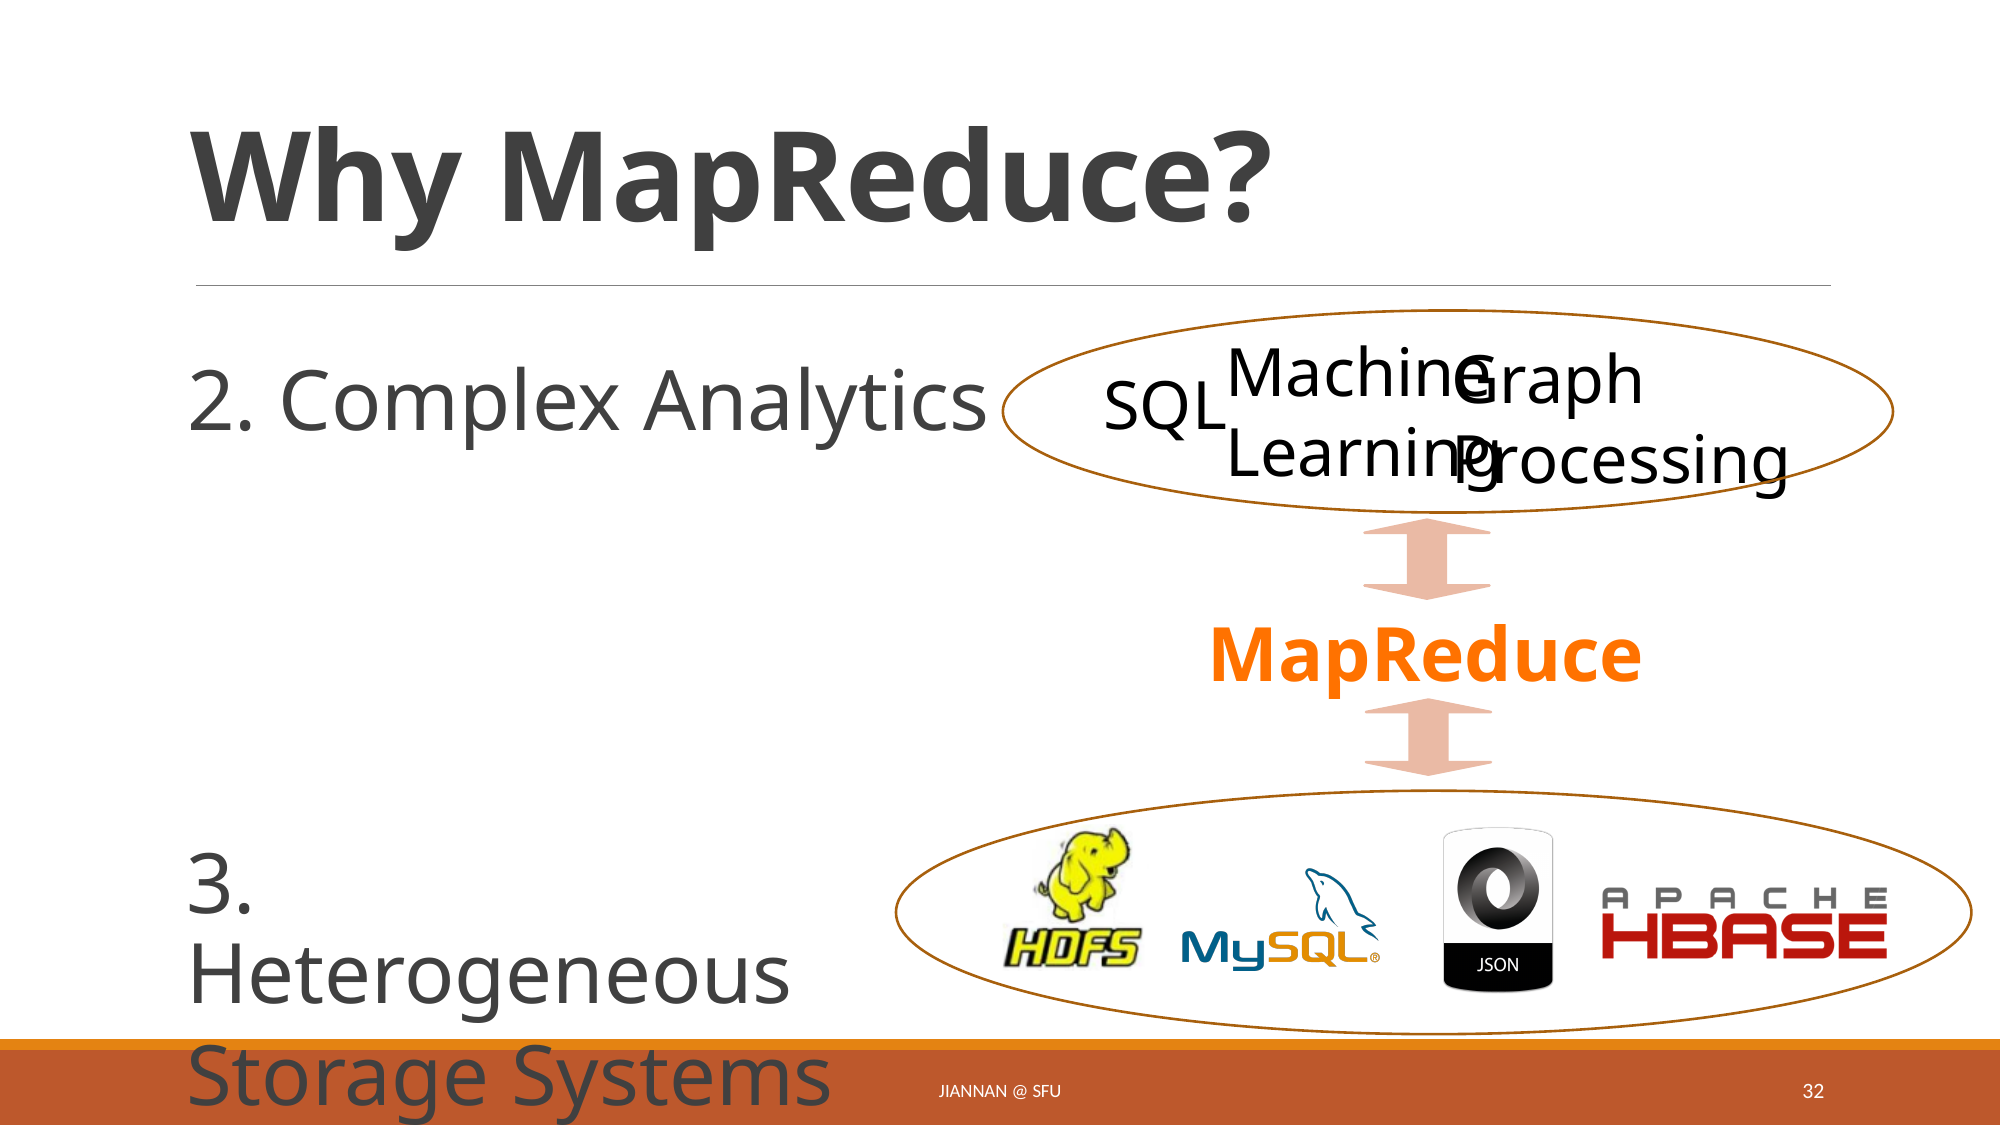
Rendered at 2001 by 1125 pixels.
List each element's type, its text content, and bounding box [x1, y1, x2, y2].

text_box MapReduce [1192, 598, 1660, 704]
text_box 3. Heterogeneous Storage Systems [123, 833, 879, 997]
title Why MapReduce? [175, 16, 1826, 255]
slide_number 32 [1624, 1059, 1840, 1120]
footer Jiannan @ SFU [604, 1059, 1396, 1120]
list 2. Complex Analytics [168, 350, 999, 444]
text_box [1363, 521, 1491, 600]
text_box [1002, 309, 1894, 514]
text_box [895, 790, 1972, 1035]
text_box [1364, 698, 1493, 776]
